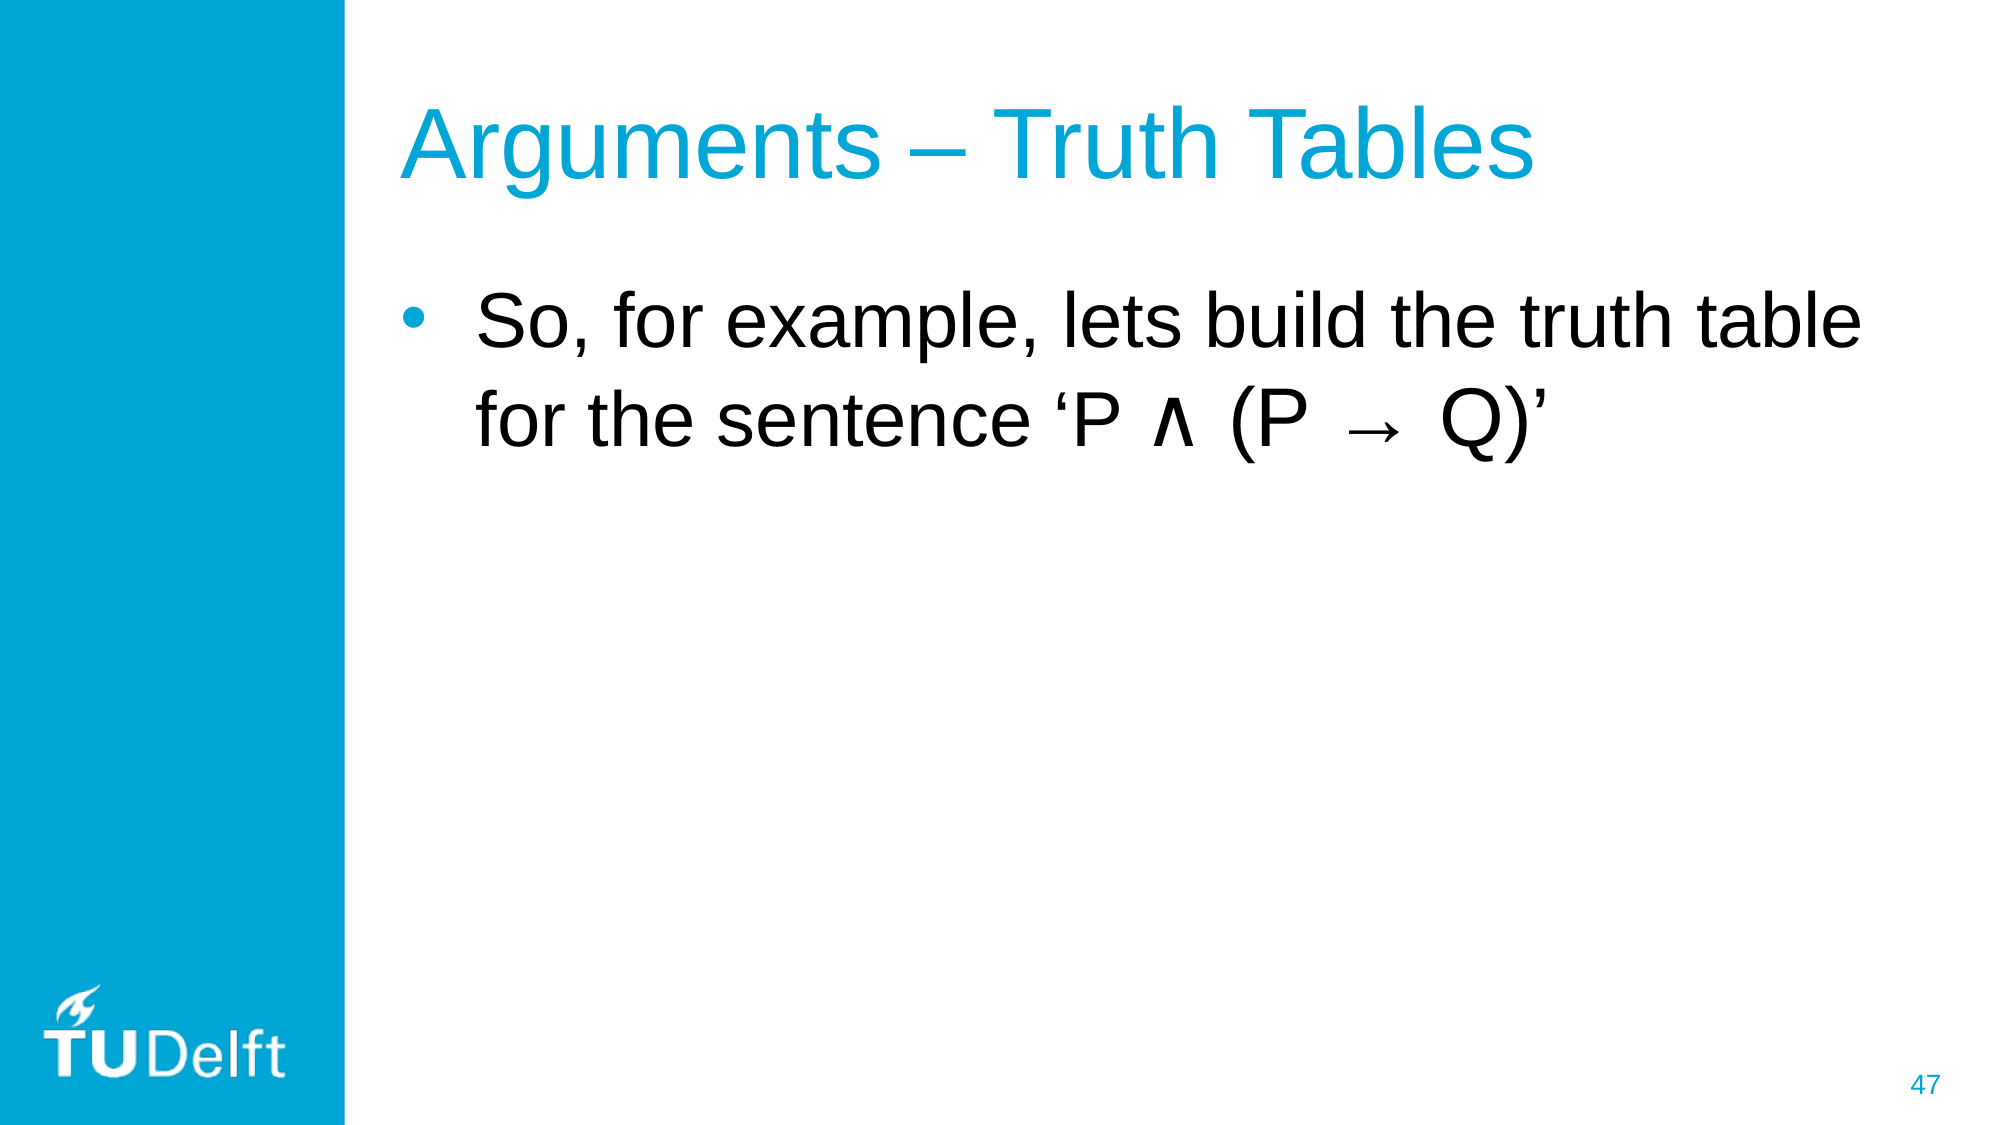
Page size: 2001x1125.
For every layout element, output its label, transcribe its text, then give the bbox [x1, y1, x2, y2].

title Arguments – Truth Tables [385, 45, 1940, 233]
list So, for example, lets build the truth table for the sentence ‘P ∧ (P → Q)’ [385, 262, 1959, 645]
